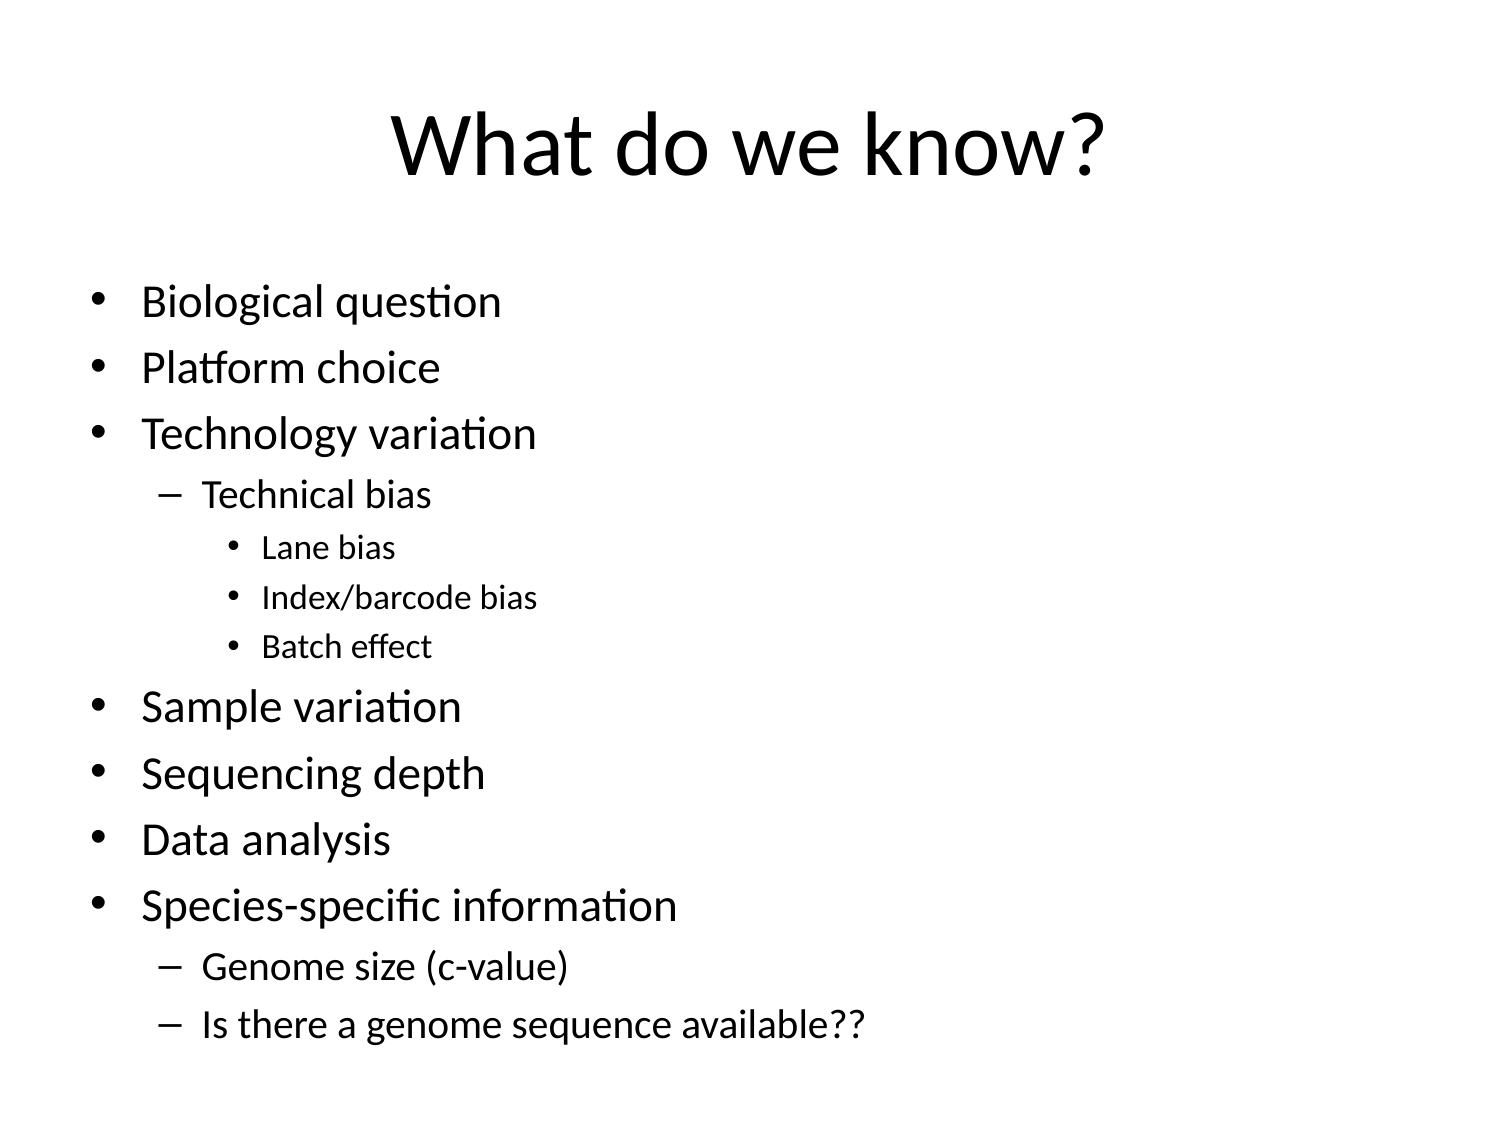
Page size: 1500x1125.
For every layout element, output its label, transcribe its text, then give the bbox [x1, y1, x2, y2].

title What do we know? [75, 45, 1425, 233]
list Biological question Platform choice Technology variation Technical bias Lane bias Index/barcode bias Batch effect Sample variation Sequencing depth Data analysis Species-specific information Genome size (c-value) Is there a genome sequence available?? [75, 262, 1425, 1055]
